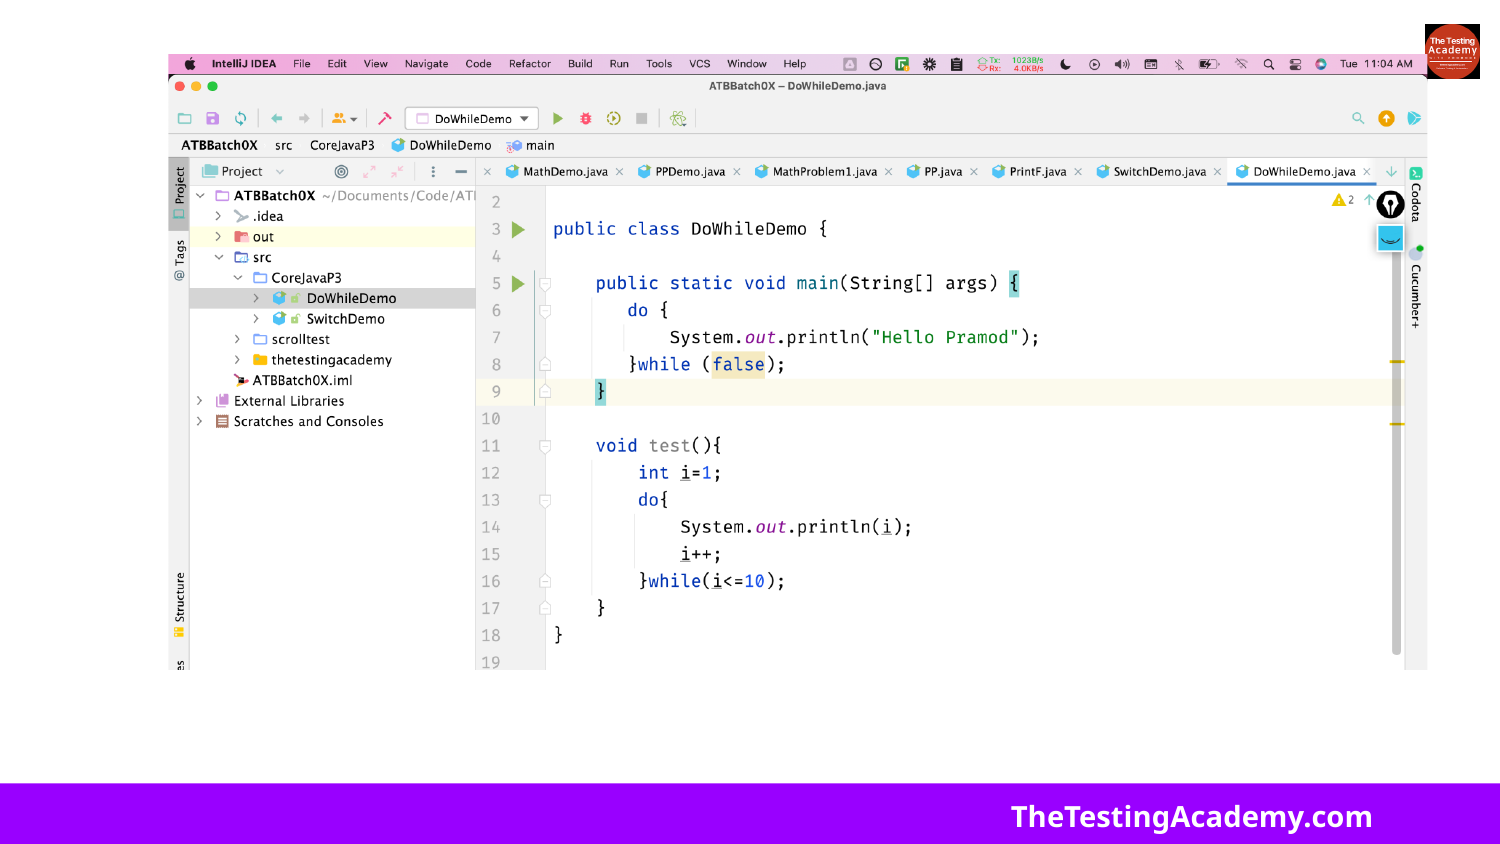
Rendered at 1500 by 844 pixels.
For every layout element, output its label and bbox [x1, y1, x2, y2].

picture [168, 24, 1480, 670]
